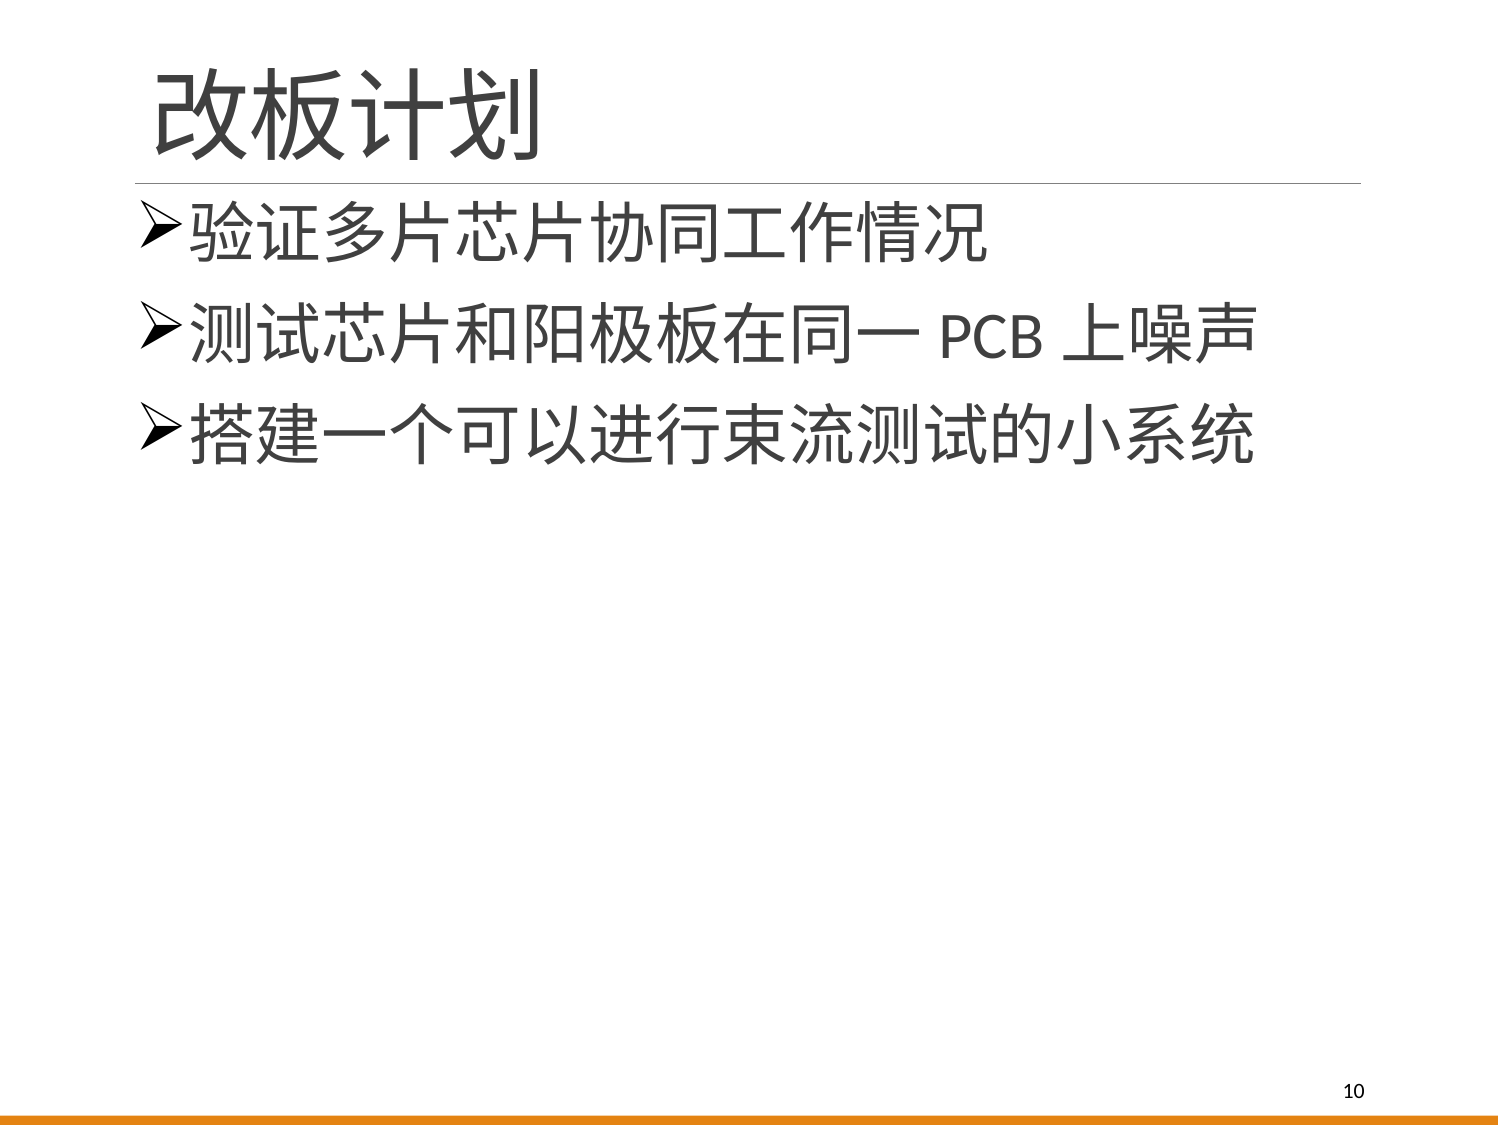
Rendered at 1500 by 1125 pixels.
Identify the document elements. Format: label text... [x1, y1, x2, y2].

slide_number 10 [1218, 1059, 1380, 1120]
title 改板计划 [135, 47, 1373, 181]
list 验证多片芯片协同工作情况 测试芯片和阳极板在同一PCB上噪声 搭建一个可以进行束流测试的小系统 [135, 192, 1373, 1106]
